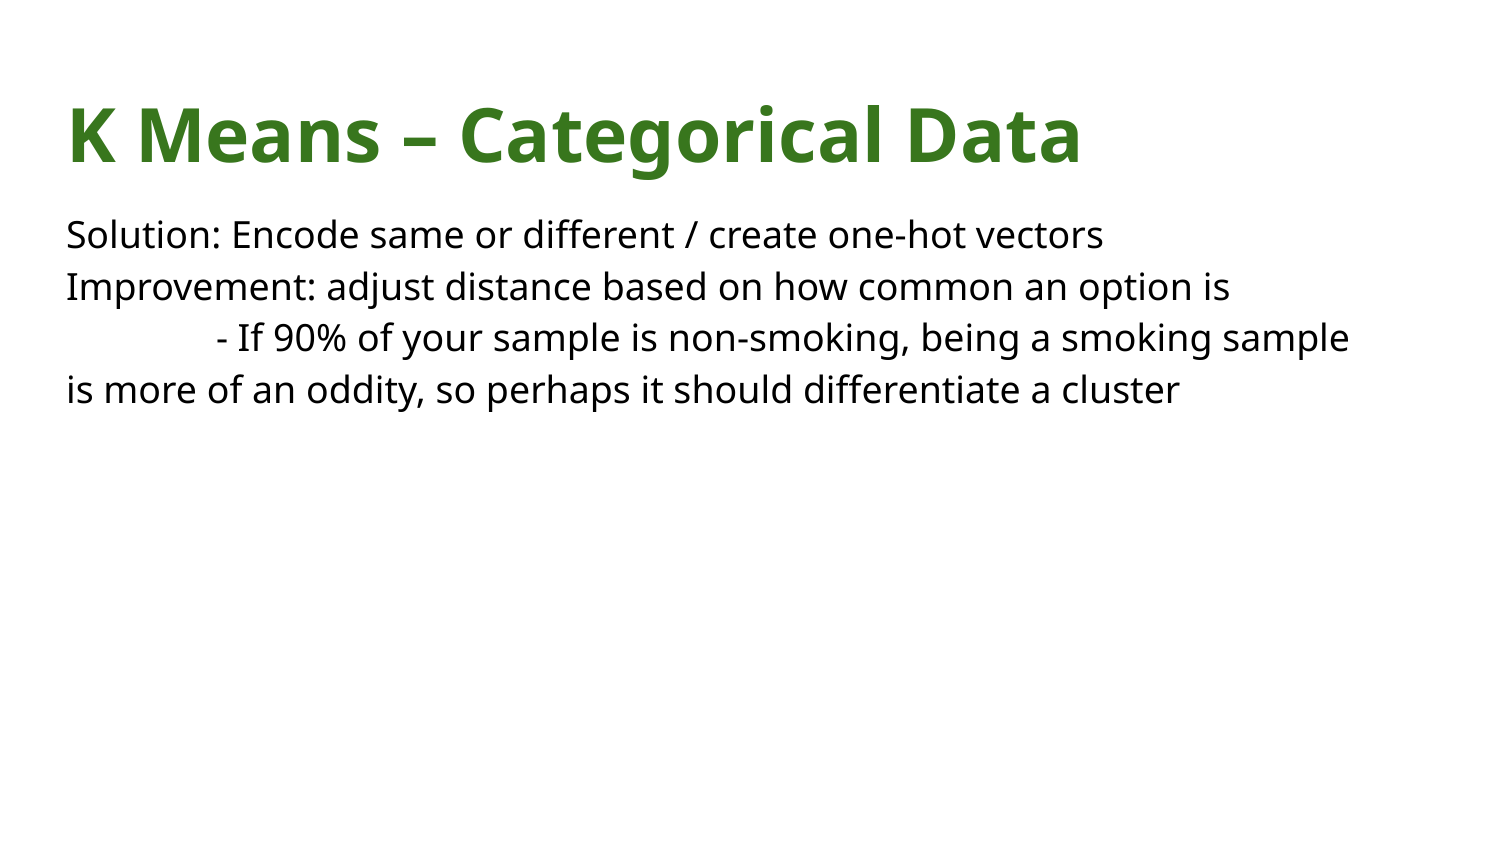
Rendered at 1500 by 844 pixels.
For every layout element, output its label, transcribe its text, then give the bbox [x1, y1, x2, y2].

title K Means – Categorical Data [51, 72, 1449, 167]
list Solution: Encode same or different / create one-hot vectors Improvement: adjust distance based on how common an option is - If 90% of your sample is non-smoking, being a smoking sample is more of an oddity, so perhaps it should differentiate a cluster [51, 189, 1449, 750]
